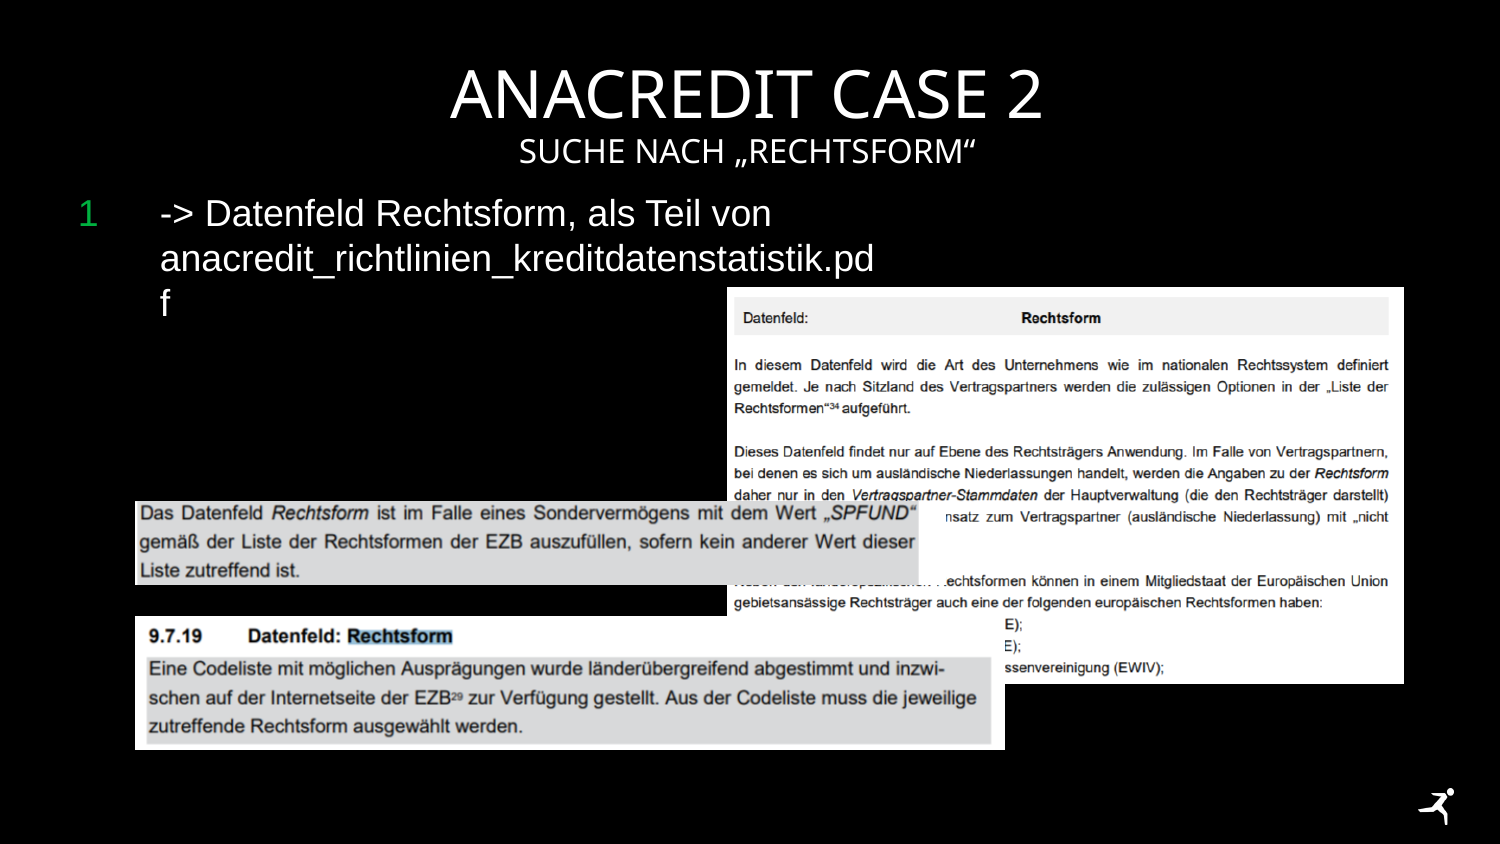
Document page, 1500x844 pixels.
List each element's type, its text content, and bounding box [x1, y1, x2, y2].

list -> Datenfeld Rechtsform, als Teil von anacredit_richtlinien_kreditdatenstatistik.pdf [78, 188, 883, 771]
subtitle Suche nach „Rechtsform“ [94, 123, 1402, 178]
title Anacredit Case 2 [94, 66, 1402, 111]
picture [135, 287, 1405, 751]
picture [1418, 788, 1454, 825]
